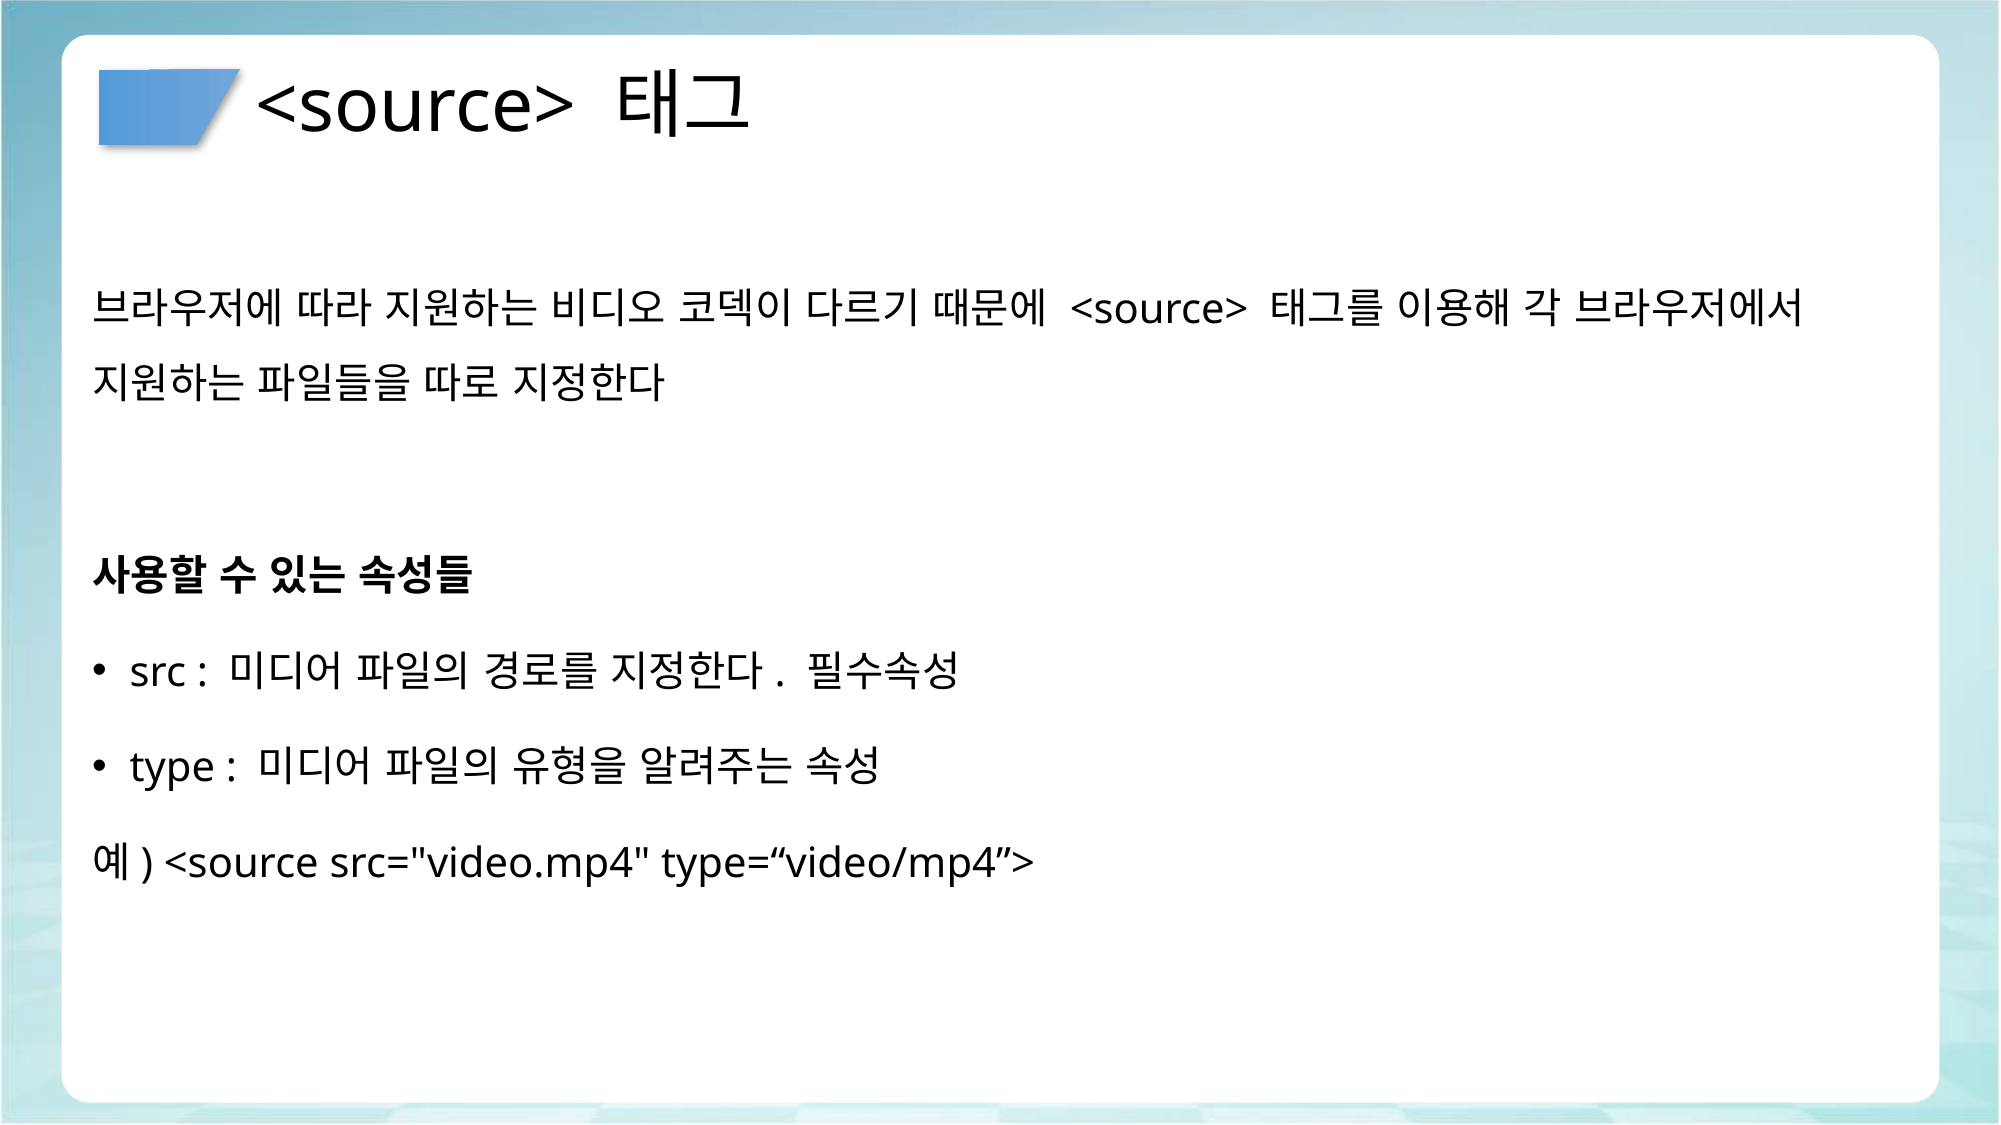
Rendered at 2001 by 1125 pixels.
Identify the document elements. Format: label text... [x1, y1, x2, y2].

text_box 브라우저에 따라 지원하는 비디오 코덱이 다르기 때문에 <source> 태그를 이용해 각 브라우저에서 지원하는 파일들을 따로 지정한다 사용할 수 있는 속성들 src : 미디어 파일의 경로를 지정한다. 필수속성 type : 미디어 파일의 유형을 알려주는 속성 예) <source src="video.mp4" type=“video/mp4”> [77, 249, 1901, 969]
picture [0, 0, 2001, 1125]
title <source> 태그 [240, 49, 1809, 165]
